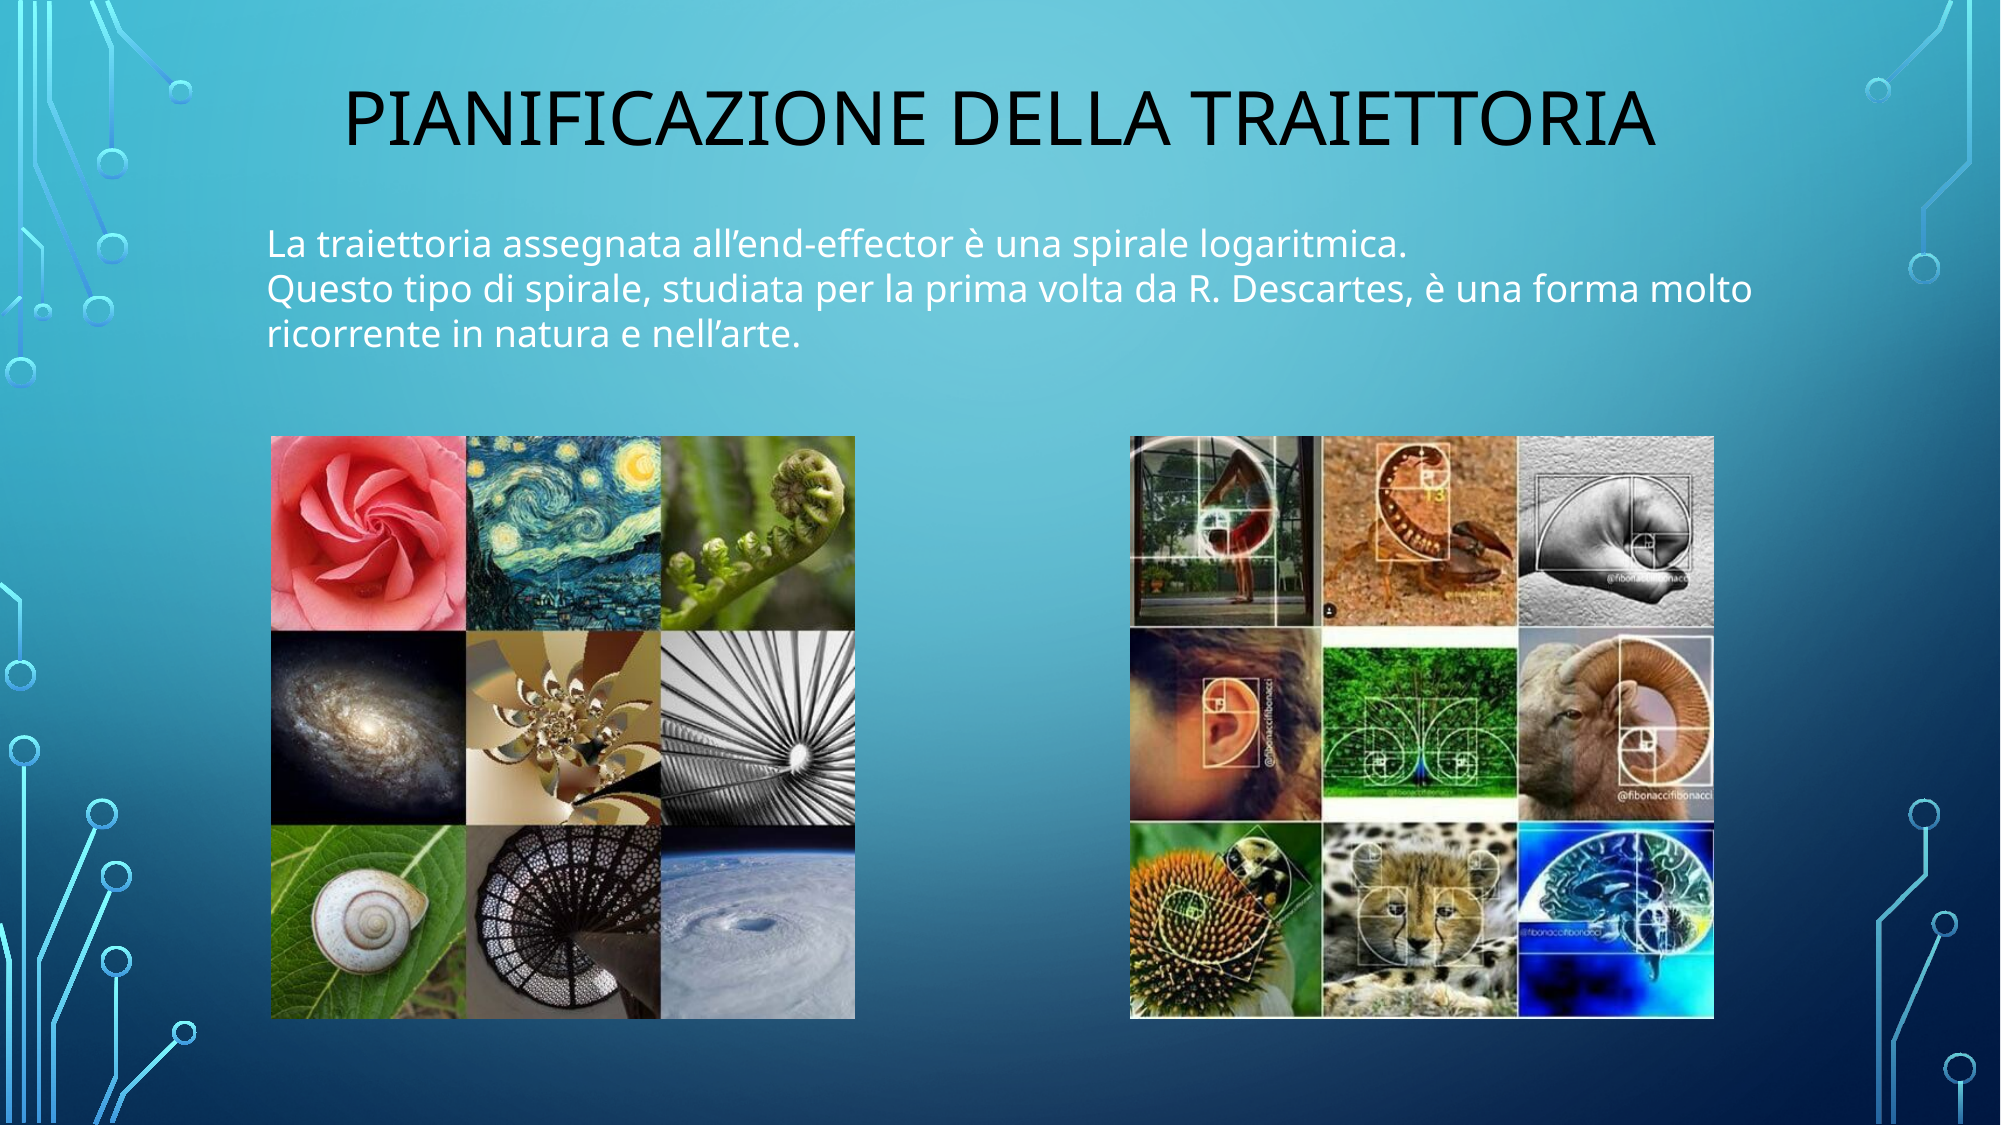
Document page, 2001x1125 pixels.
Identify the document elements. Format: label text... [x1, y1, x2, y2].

text_box La traiettoria assegnata all’end-effector è una spirale logaritmica. Questo tipo di spirale, studiata per la prima volta da R. Descartes, è una forma molto ricorrente in natura e nell’arte. [251, 212, 1791, 362]
title pianificazione della traiettoria [187, 0, 1813, 243]
picture [1129, 435, 1714, 1020]
picture [271, 435, 855, 1020]
